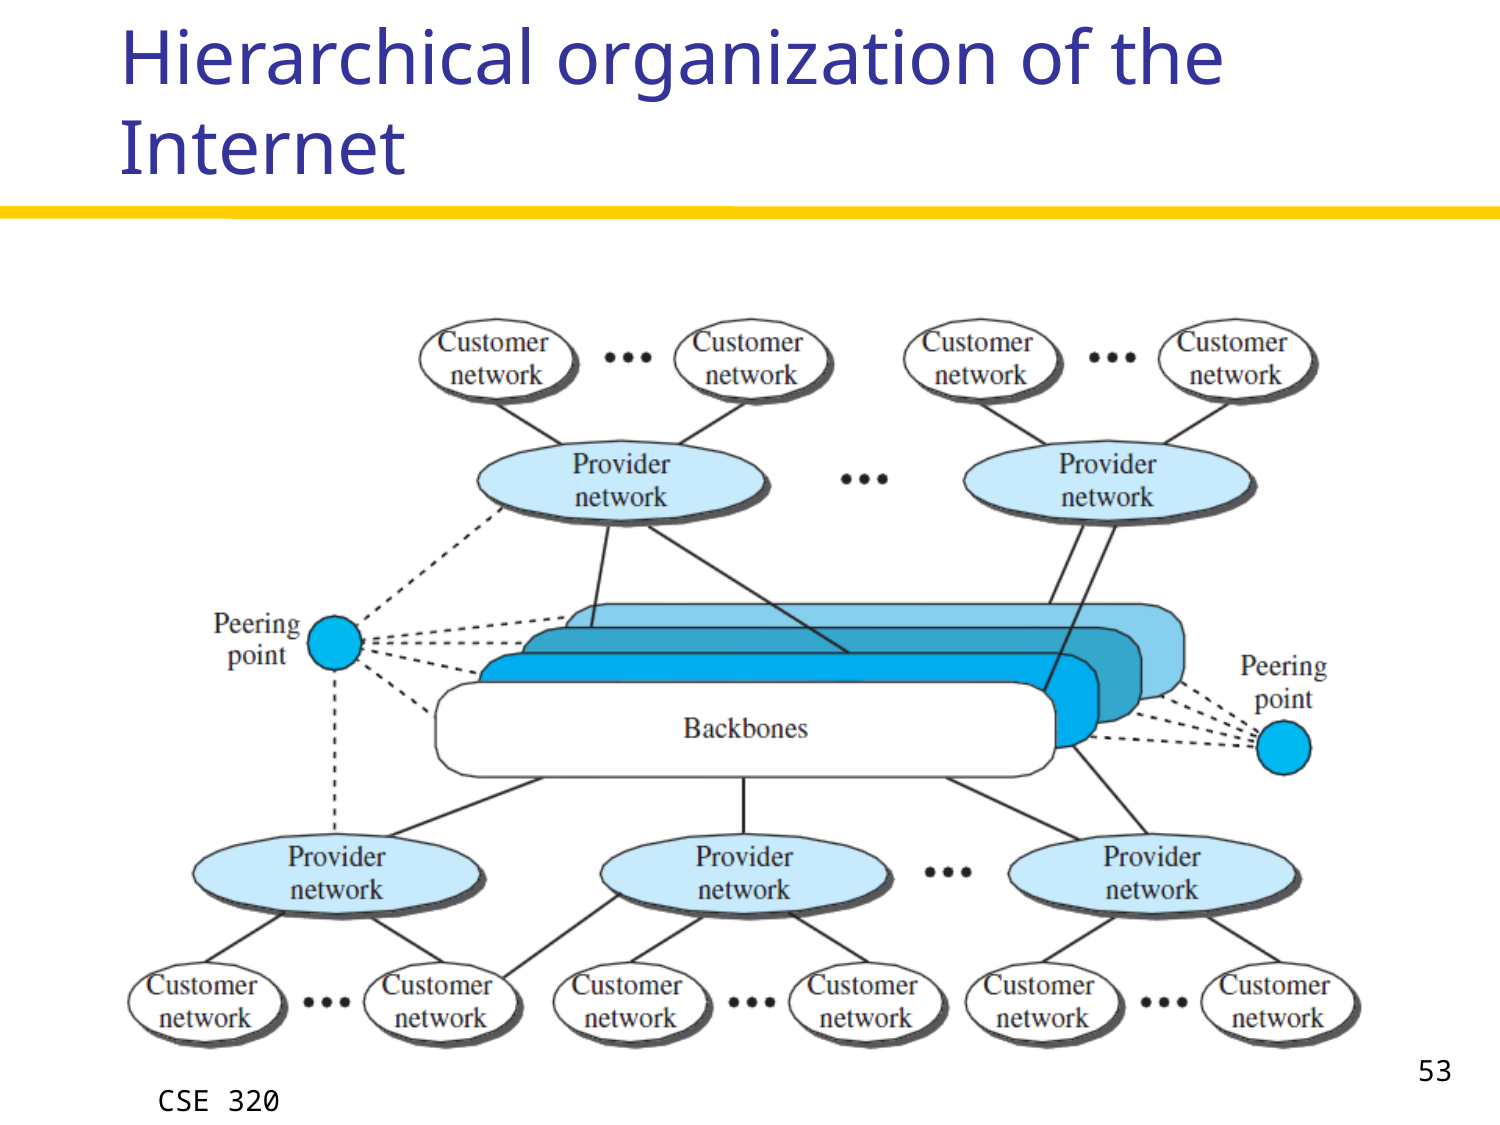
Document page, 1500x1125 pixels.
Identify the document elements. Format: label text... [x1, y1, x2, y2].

text_box Hierarchical organization of the Internet [104, 2, 1383, 128]
slide_number 53 [1154, 1023, 1468, 1100]
picture [87, 300, 1396, 1062]
